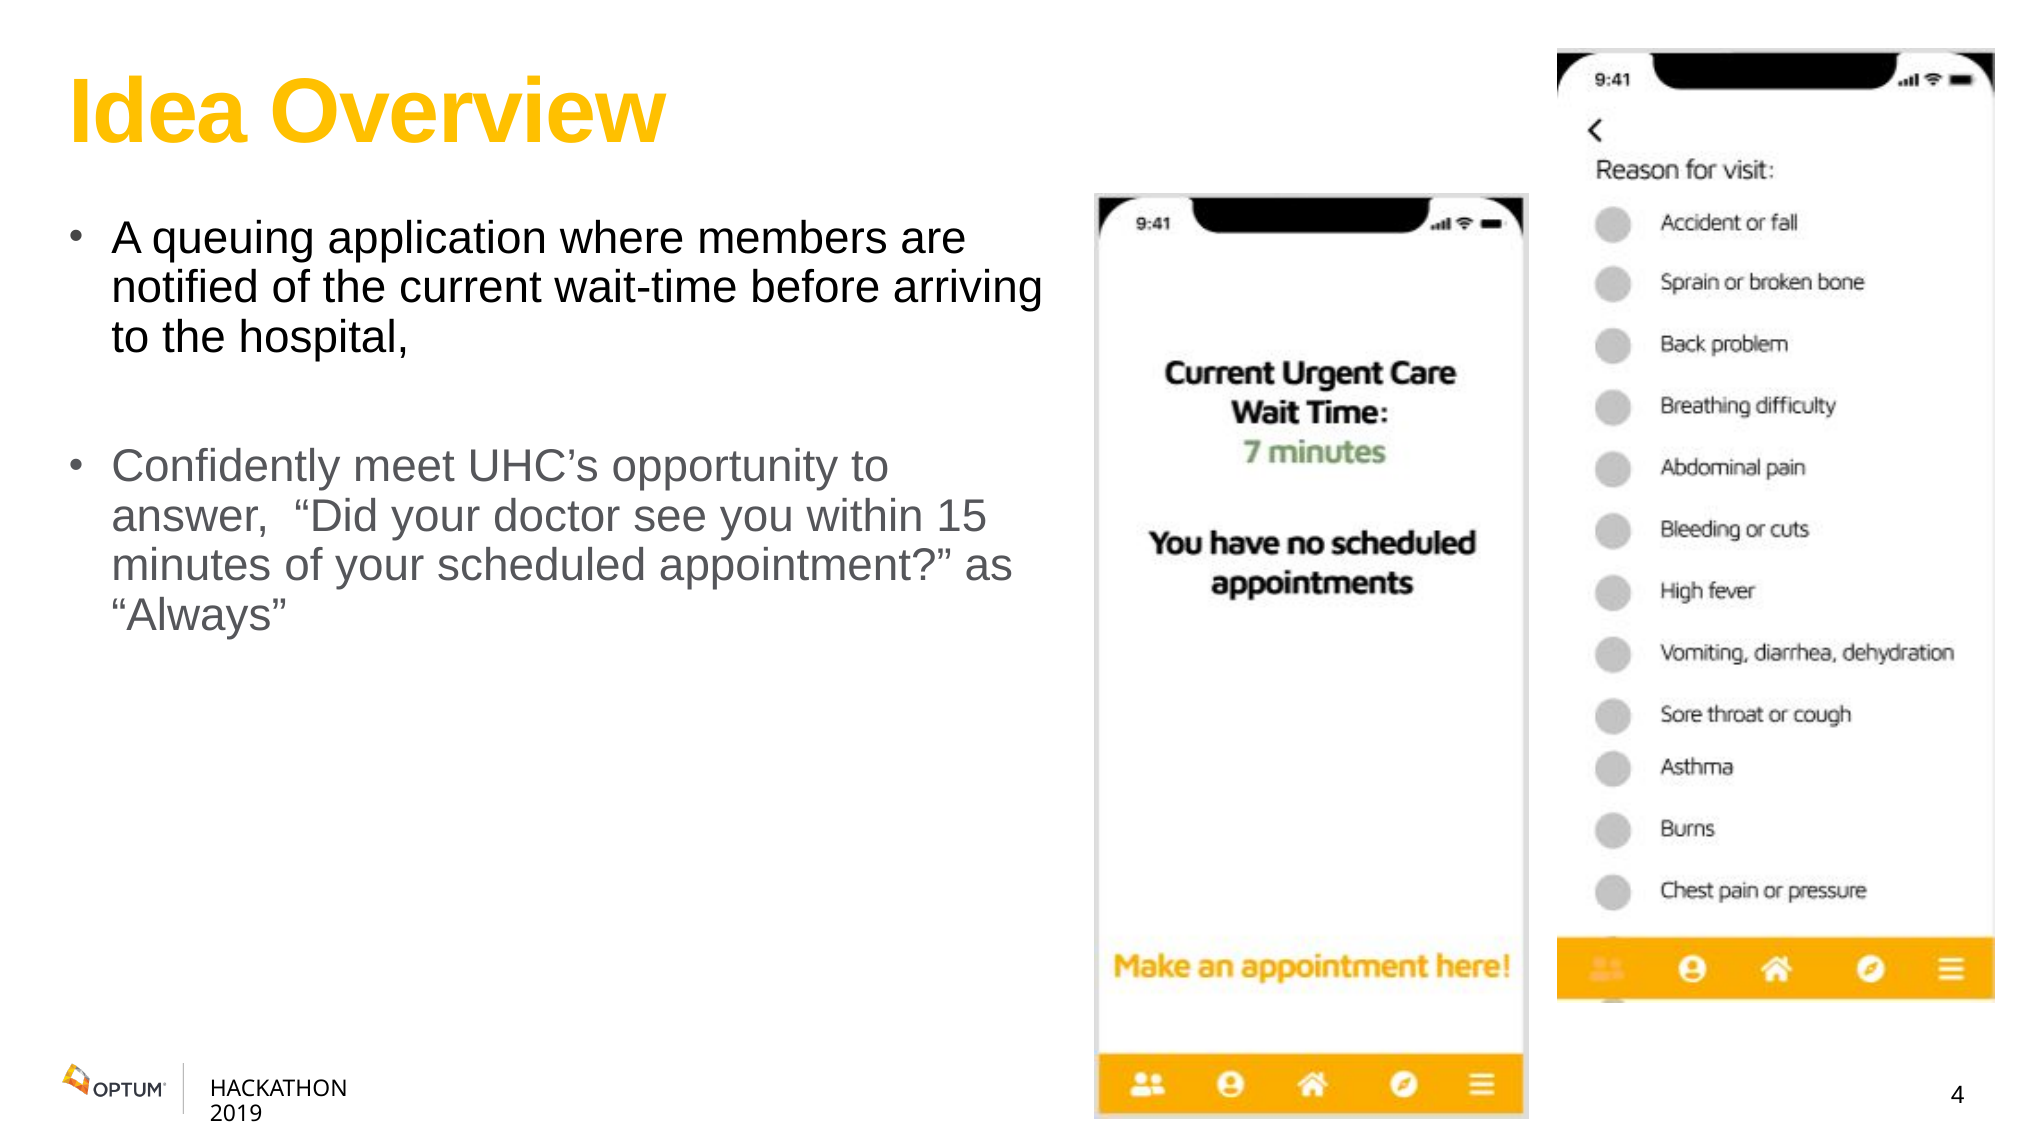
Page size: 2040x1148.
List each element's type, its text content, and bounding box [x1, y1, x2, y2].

title Idea Overview [45, 48, 1557, 200]
slide_number 4 [1694, 1063, 1995, 1125]
picture [1557, 48, 1996, 1004]
list A queuing application where members are notified of the current wait-time before arriving to the hospital, Confidently meet UHC’s opportunity to answer, “Did your doctor see you within 15 minutes of your scheduled appointment?” as “Always” [45, 200, 1070, 674]
picture [1094, 193, 1530, 1120]
